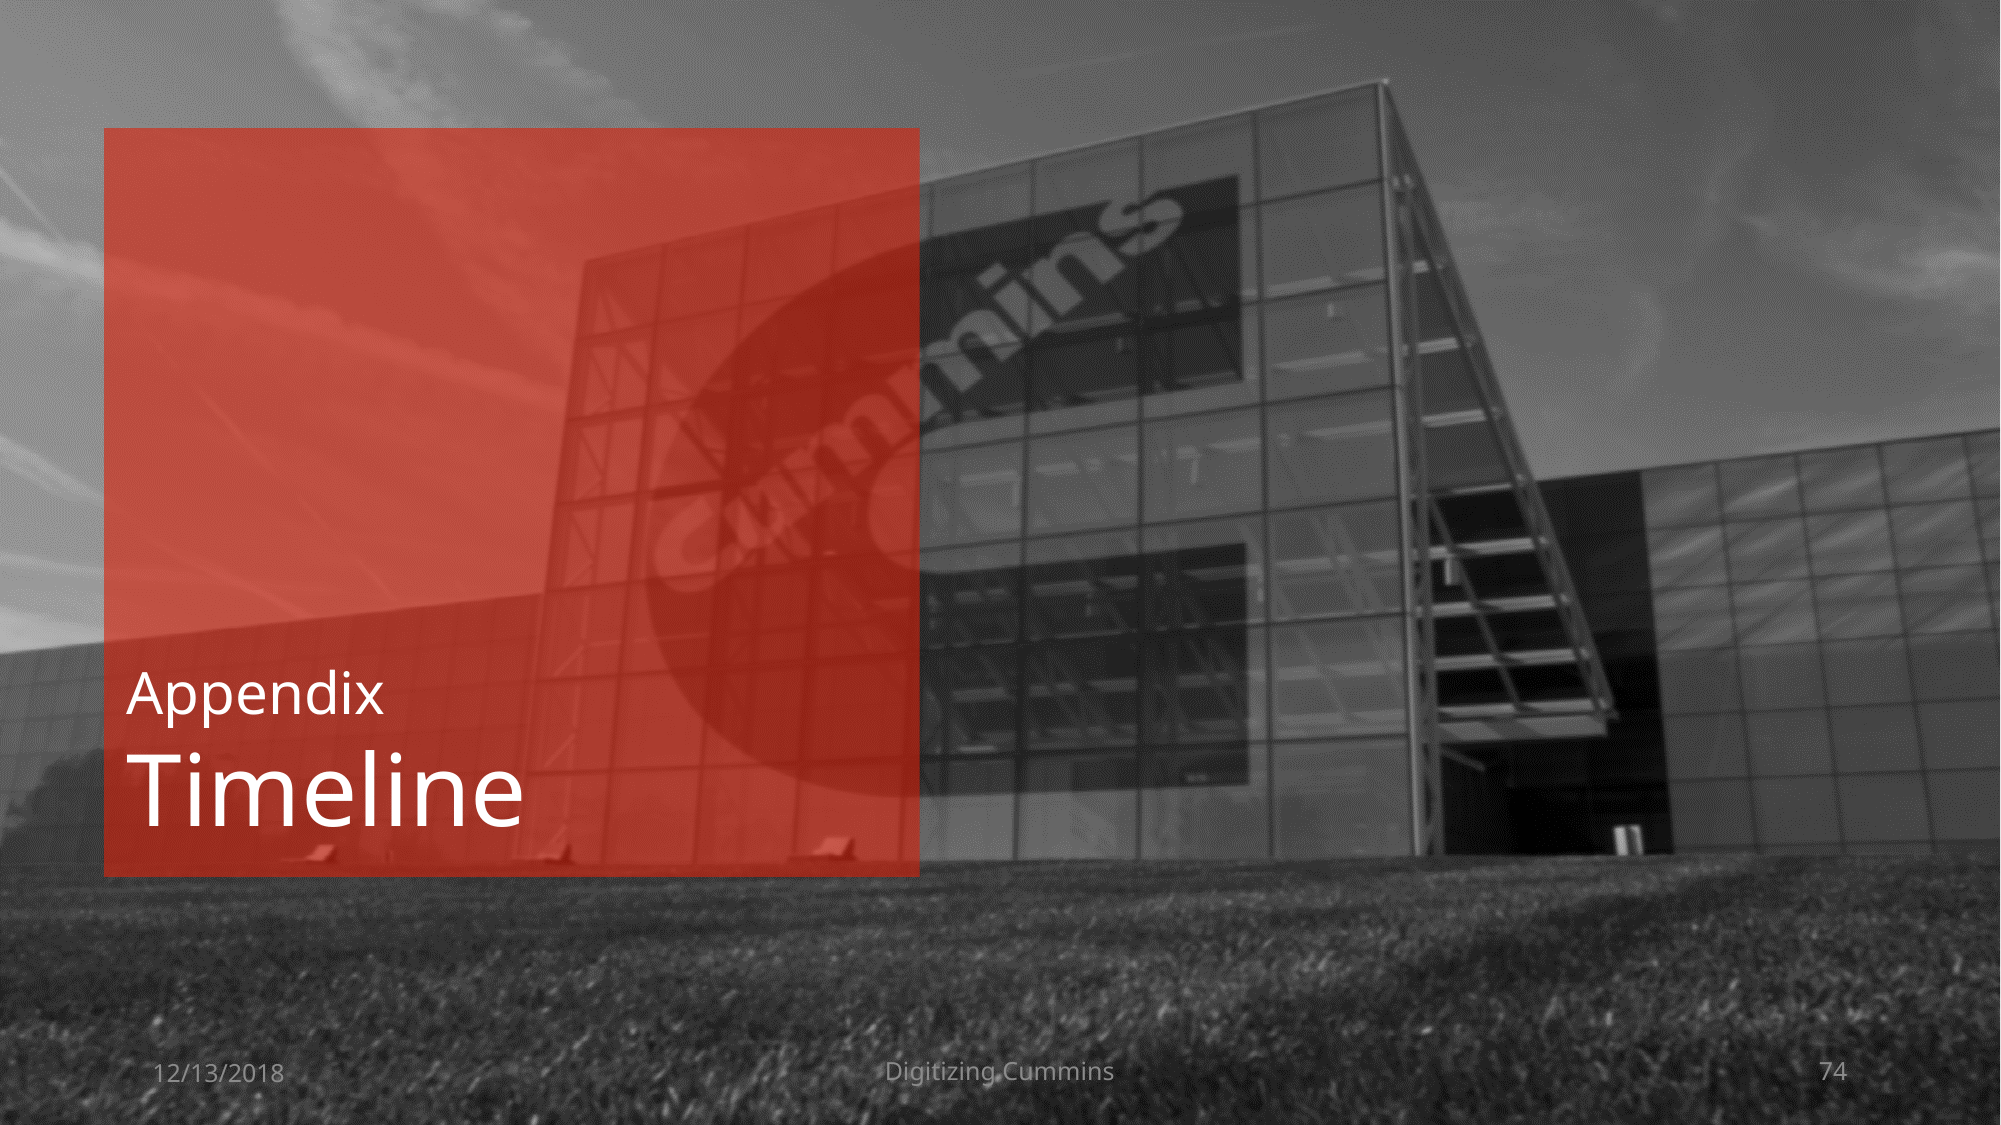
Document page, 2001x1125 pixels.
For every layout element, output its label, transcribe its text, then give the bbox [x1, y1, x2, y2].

footer Digitizing Cummins [662, 1042, 1338, 1103]
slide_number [137, 1042, 588, 1103]
text_box Appendix Timeline [111, 649, 912, 854]
text_box [103, 127, 921, 878]
picture [0, 0, 2001, 1125]
slide_number 74 [1412, 1042, 1863, 1103]
